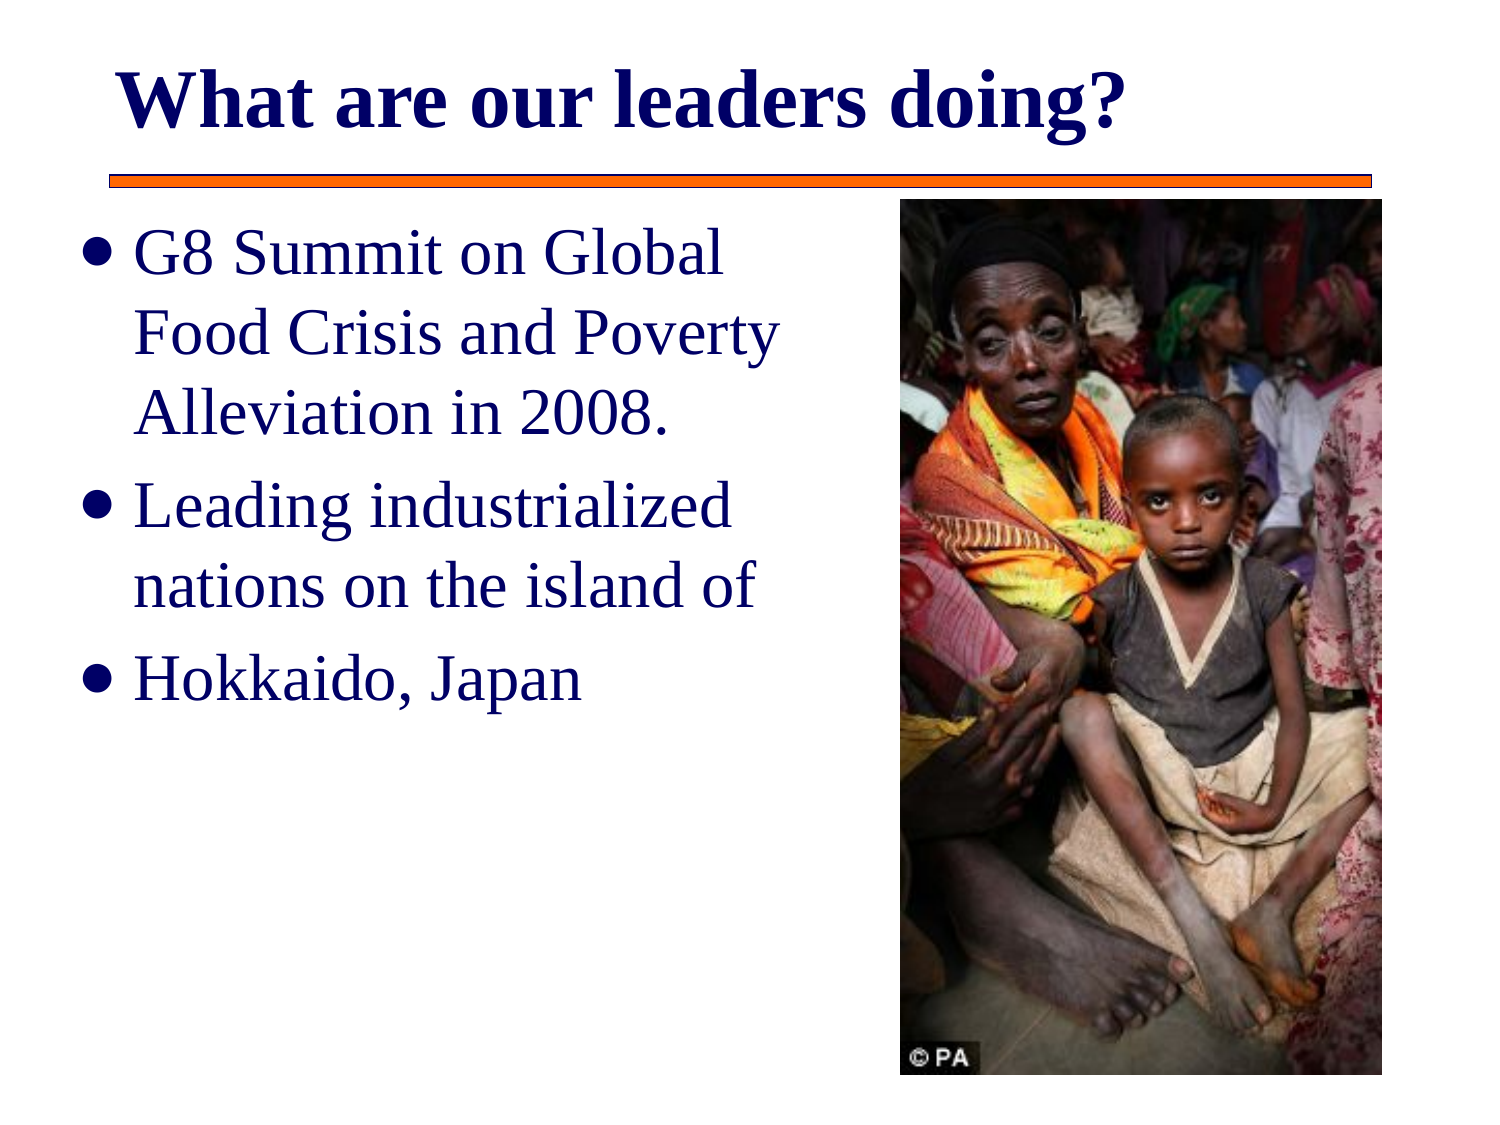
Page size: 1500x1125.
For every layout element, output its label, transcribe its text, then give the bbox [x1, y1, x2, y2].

list G8 Summit on Global Food Crisis and Poverty Alleviation in 2008. Leading industrialized nations on the island of Hokkaido, Japan [62, 200, 875, 975]
picture [899, 199, 1383, 1076]
title What are our leaders doing? [99, 12, 1375, 175]
